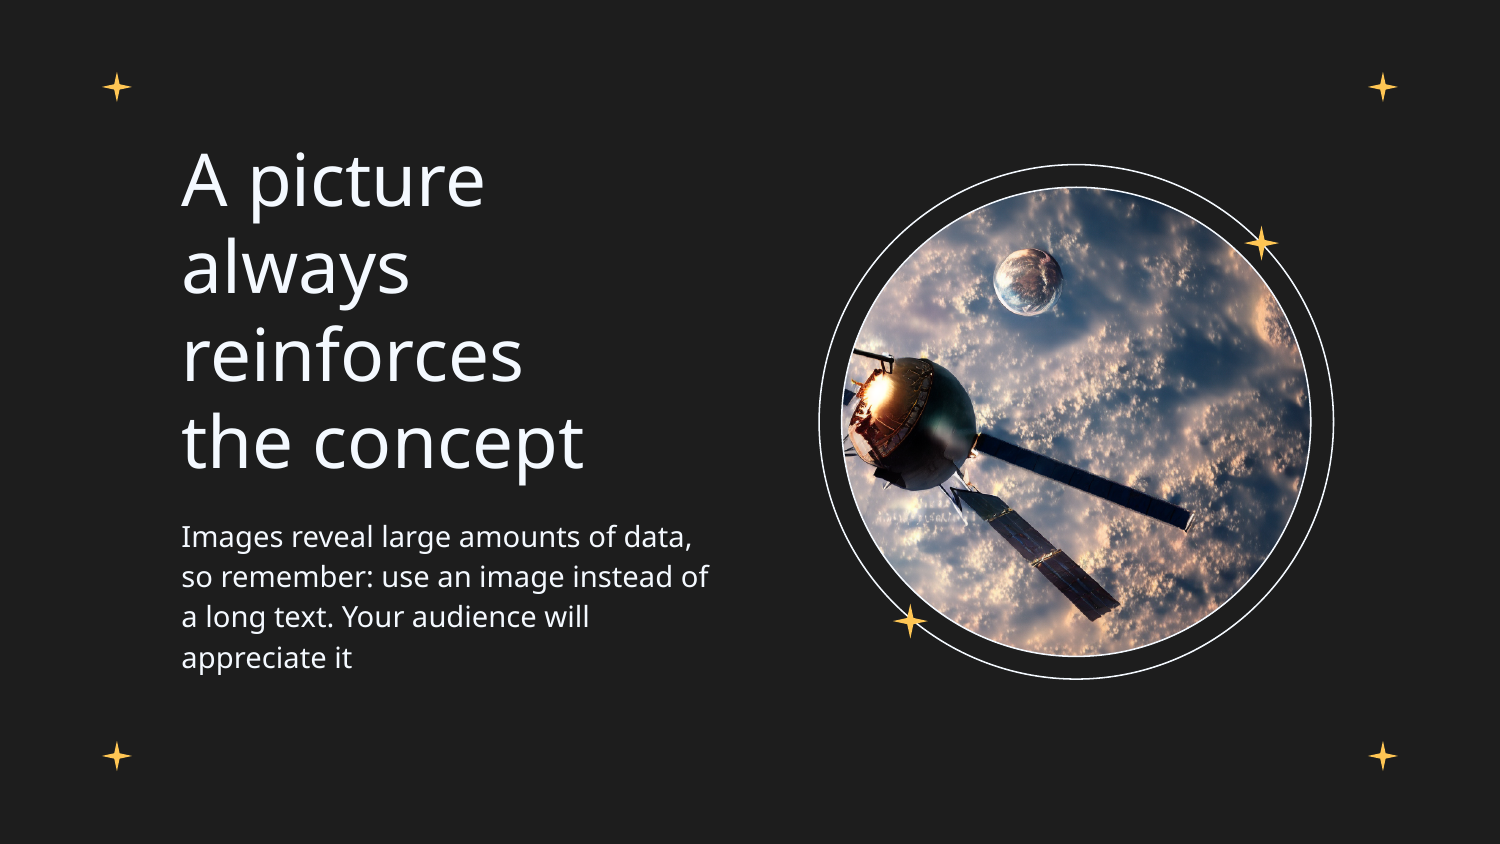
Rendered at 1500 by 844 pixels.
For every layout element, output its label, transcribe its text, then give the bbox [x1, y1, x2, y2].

picture [841, 186, 1311, 657]
text_box [1316, 328, 1334, 516]
text_box [819, 330, 836, 514]
text_box [975, 164, 1177, 185]
subtitle Images reveal large amounts of data, so remember: use an image instead of a long text. Your audience will appreciate it [166, 498, 744, 650]
title A picture always reinforces the concept [166, 194, 744, 498]
text_box [995, 666, 1158, 680]
